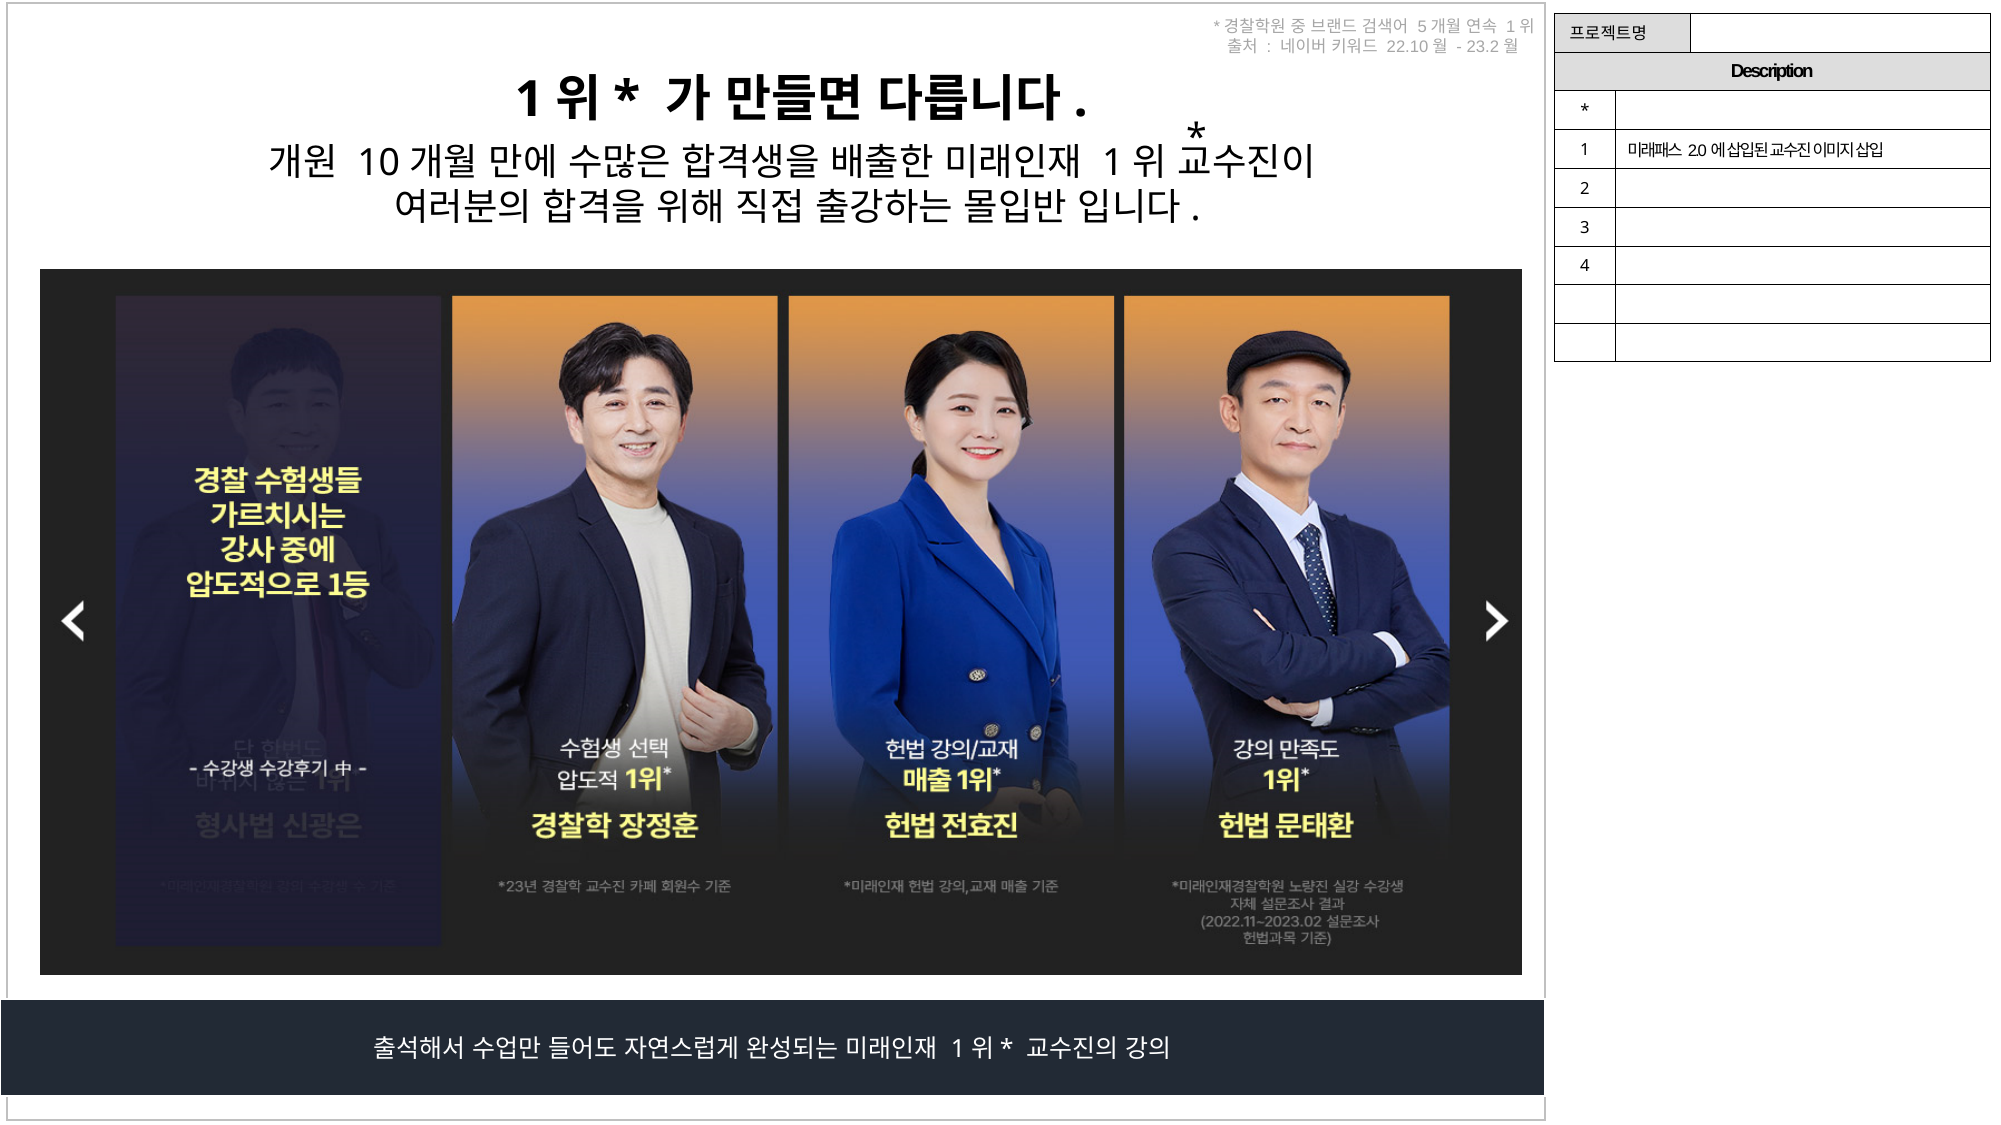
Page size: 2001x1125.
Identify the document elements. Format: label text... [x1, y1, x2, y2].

table_cell [1616, 91, 1990, 129]
text_box 출석해서 수업만 들어도 자연스럽게 완성되는 미래인재 1위* 교수진의 강의 [0, 998, 1546, 1097]
table_cell 4 [1555, 247, 1615, 284]
text_box * [1171, 105, 1254, 166]
text_box 1위* 가 만들면 다릅니다. [40, 28, 1562, 134]
table_cell [1616, 169, 1990, 207]
table_cell Description [1562, 53, 1990, 90]
table_cell 미래패스2.0에 삽입된 교수진 이미지 삽입 [1616, 130, 1990, 168]
table_cell 1 [1555, 130, 1615, 168]
text_box 개원 10개월 만에 수많은 합격생을 배출한 미래인재 1위 교수진이 여러분의 합격을 위해 직접 출강하는 몰입반 입니다. [97, 130, 1498, 236]
table_cell 2 [1555, 169, 1615, 207]
picture [40, 269, 1522, 975]
text_box *경찰학원 중 브랜드 검색어 5개월 연속 1위 출처 : 네이버 키워드 22.10월 - 23.2월 [1198, 8, 1829, 84]
table_cell 3 [1555, 208, 1615, 246]
table_cell [1616, 324, 1990, 361]
table_header [1829, 14, 1990, 52]
table_cell [1616, 285, 1990, 323]
table_cell [1555, 285, 1615, 323]
table_cell [1555, 324, 1615, 361]
table_cell [1616, 247, 1990, 284]
table_cell * [1562, 91, 1615, 129]
table_cell [1616, 208, 1990, 246]
